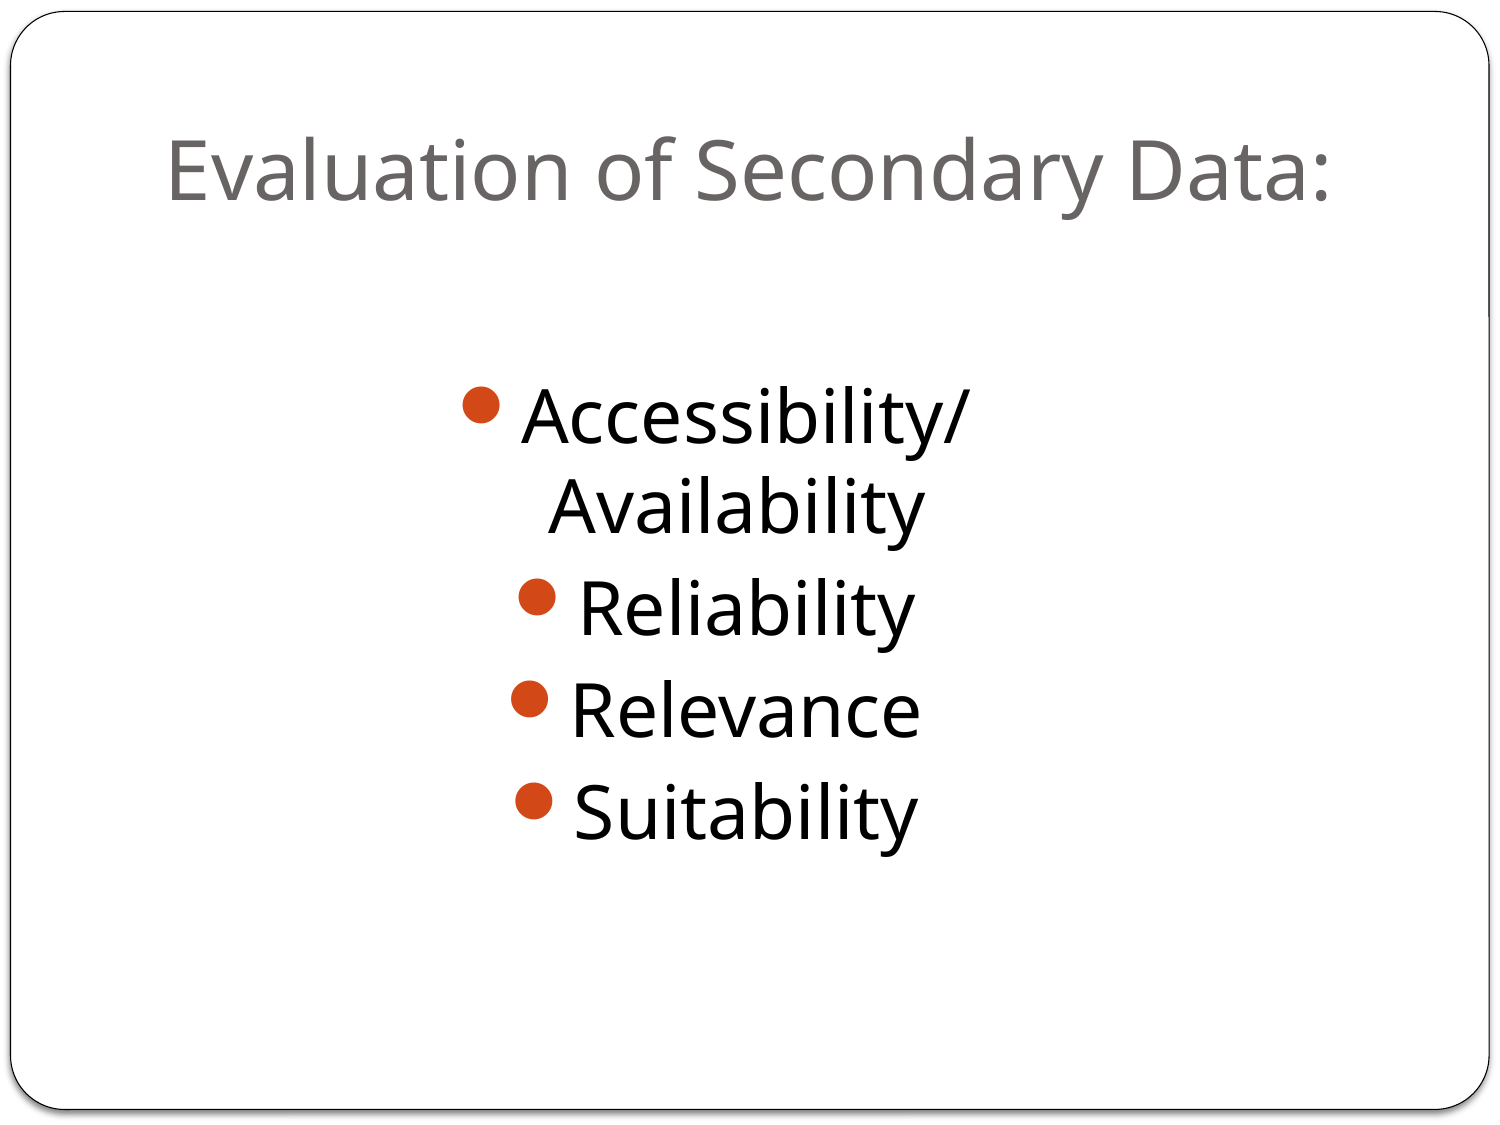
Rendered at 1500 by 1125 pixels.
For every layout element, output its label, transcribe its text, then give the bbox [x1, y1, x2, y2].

text_box Accessibility/Availability Reliability Relevance Suitability [324, 360, 1105, 705]
title Evaluation of Secondary Data: [150, 45, 1425, 233]
